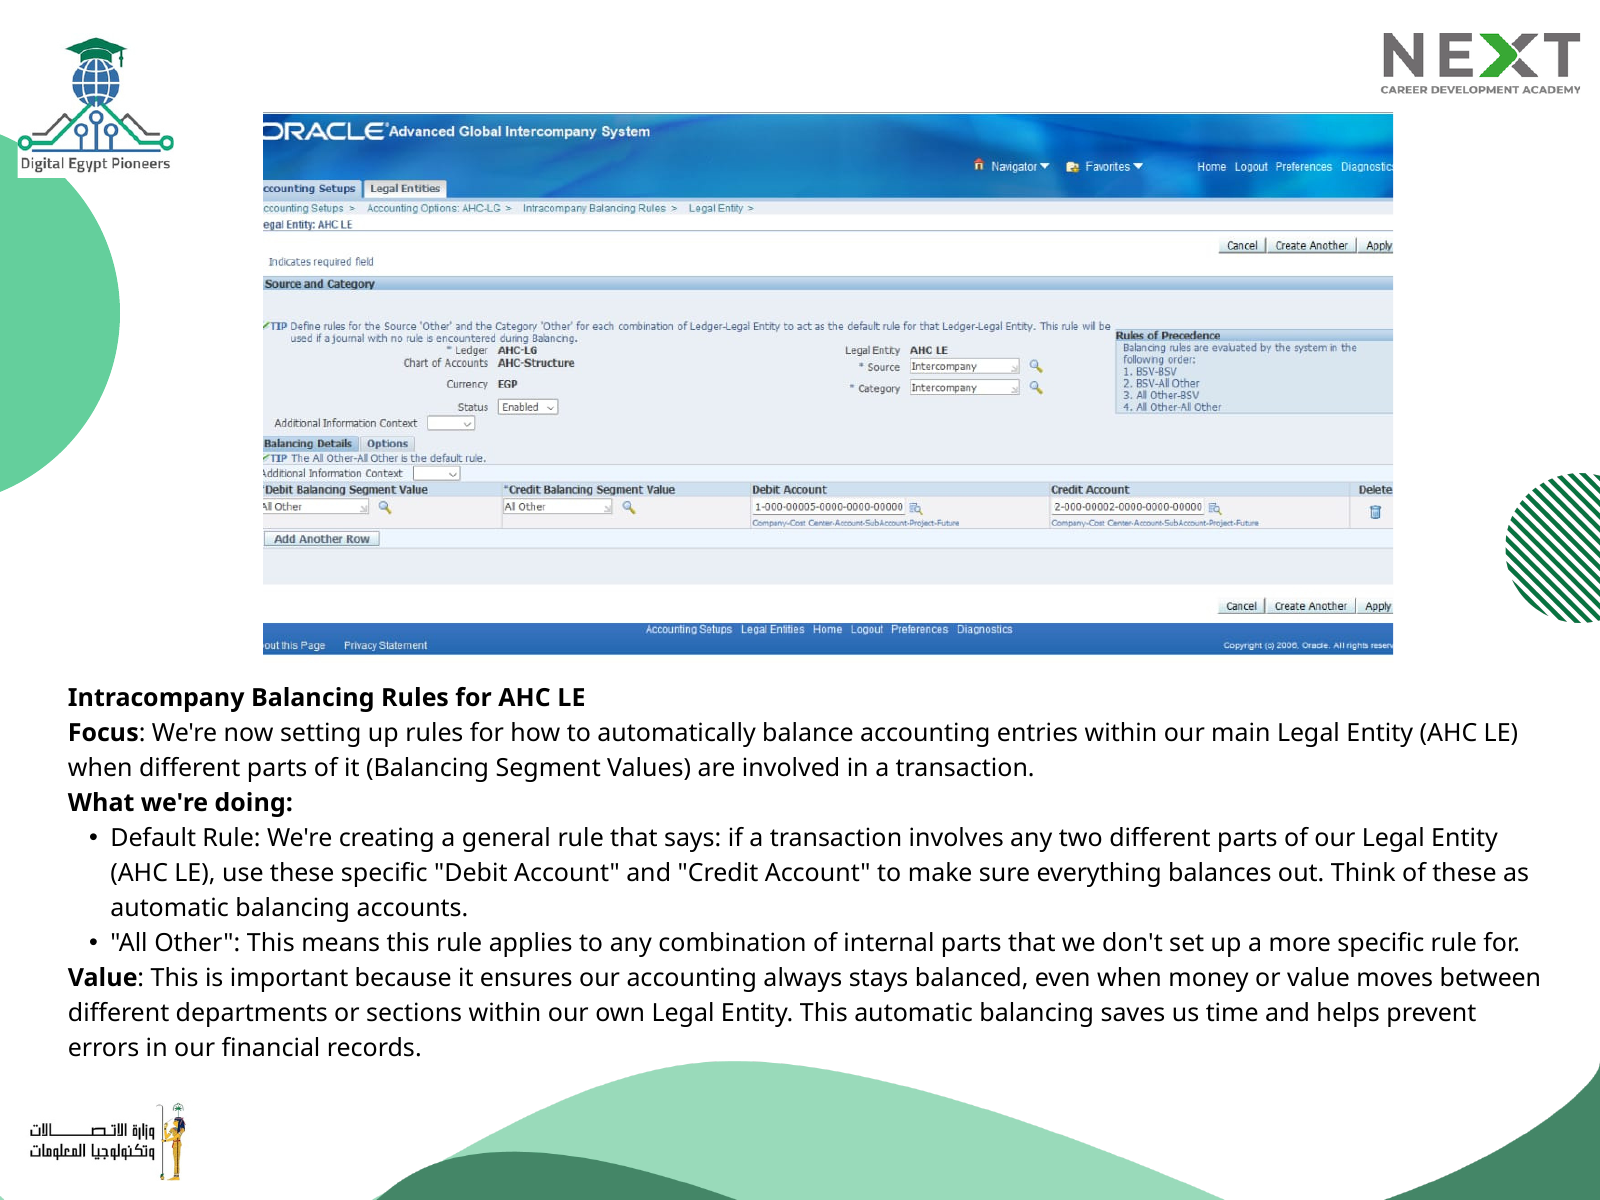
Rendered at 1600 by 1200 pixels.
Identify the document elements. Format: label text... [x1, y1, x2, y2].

text_box [17, 1100, 196, 1181]
text_box Intracompany Balancing Rules for AHC LE Focus: We're now setting up rules for how to automatically balance accounting entries within our main Legal Entity (AHC LE) when different parts of it (Balancing Segment Values) are involved in a transaction. What we're doing: Default Rule: We're creating a general rule that says: if a transaction involves any two different parts of our Legal Entity (AHC LE), use these specific "Debit Account" and "Credit Account" to make sure everything balances out. Think of these as automatic balancing accounts. "All Other": This means this rule applies to any combination of internal parts that we don't set up a more specific rule for. Value: This is important because it ensures our accounting always stays balanced, even when money or value moves between different departments or sections within our own Legal Entity. This automatic balancing saves us time and helps prevent errors in our financial records. [67, 676, 1556, 1062]
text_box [0, 119, 121, 507]
text_box [0, 1037, 1600, 1200]
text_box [262, 112, 1394, 663]
text_box [1505, 473, 1600, 623]
text_box [1377, 33, 1581, 97]
text_box [17, 33, 174, 178]
